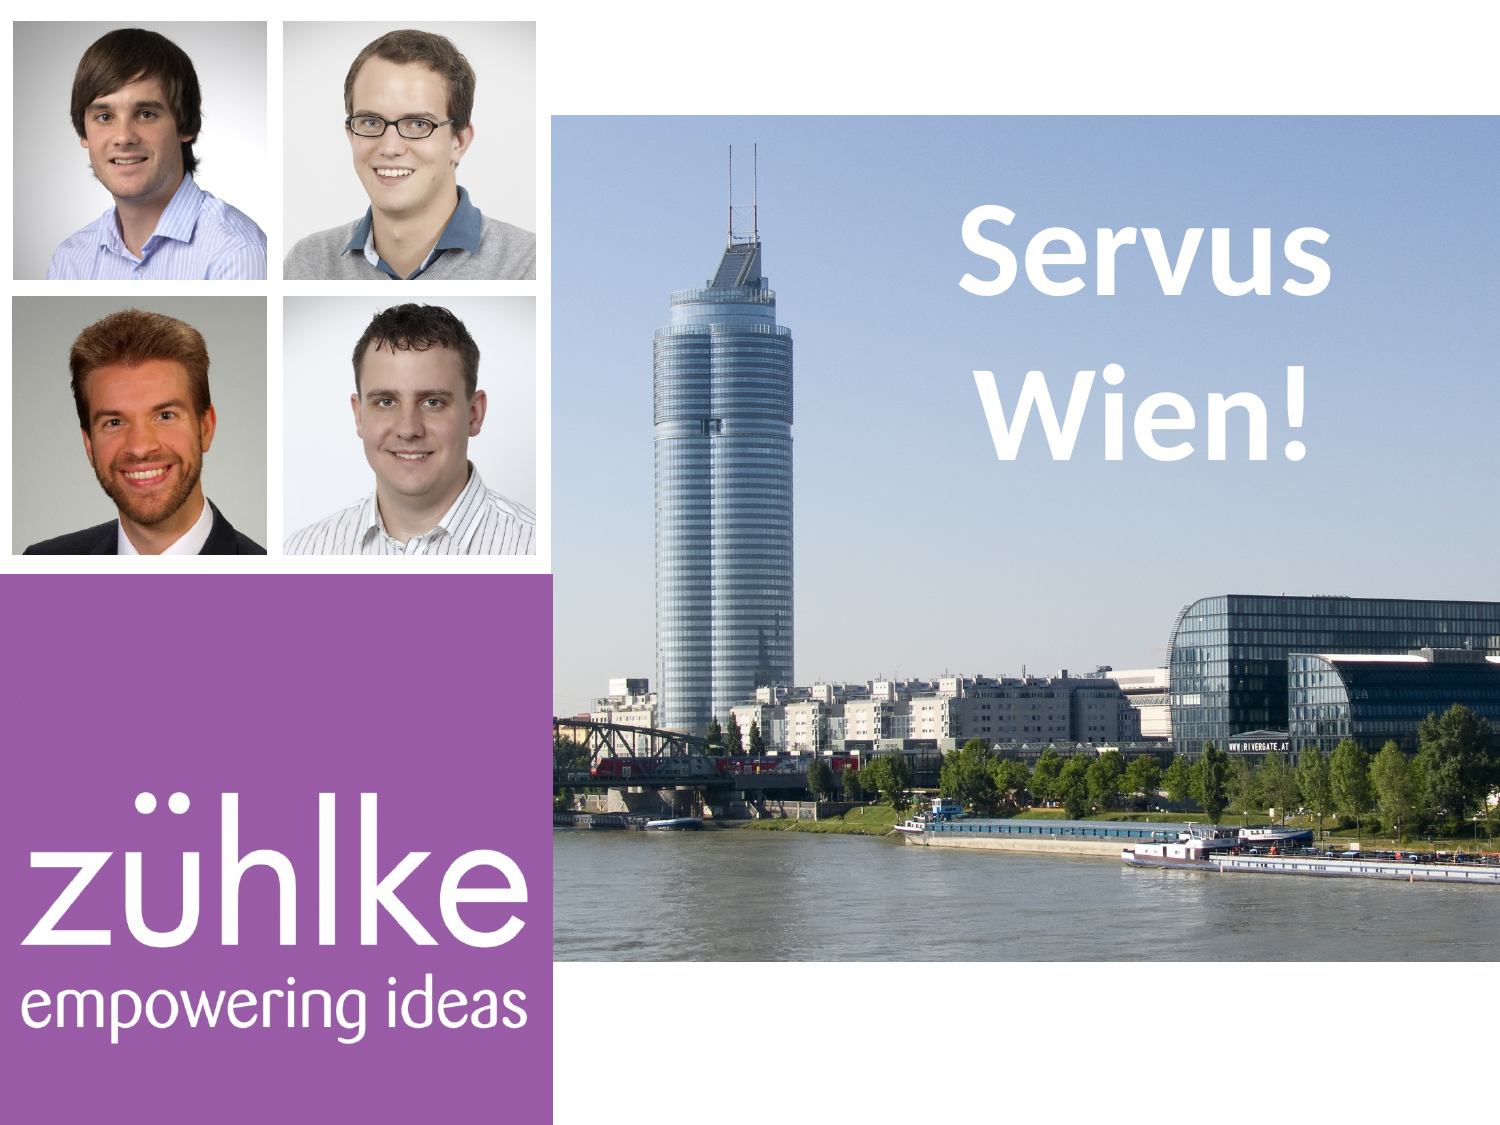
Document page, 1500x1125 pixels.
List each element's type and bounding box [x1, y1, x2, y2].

picture [12, 295, 267, 555]
picture [12, 21, 267, 280]
picture [0, 21, 1500, 1125]
text_box [0, 7, 551, 572]
